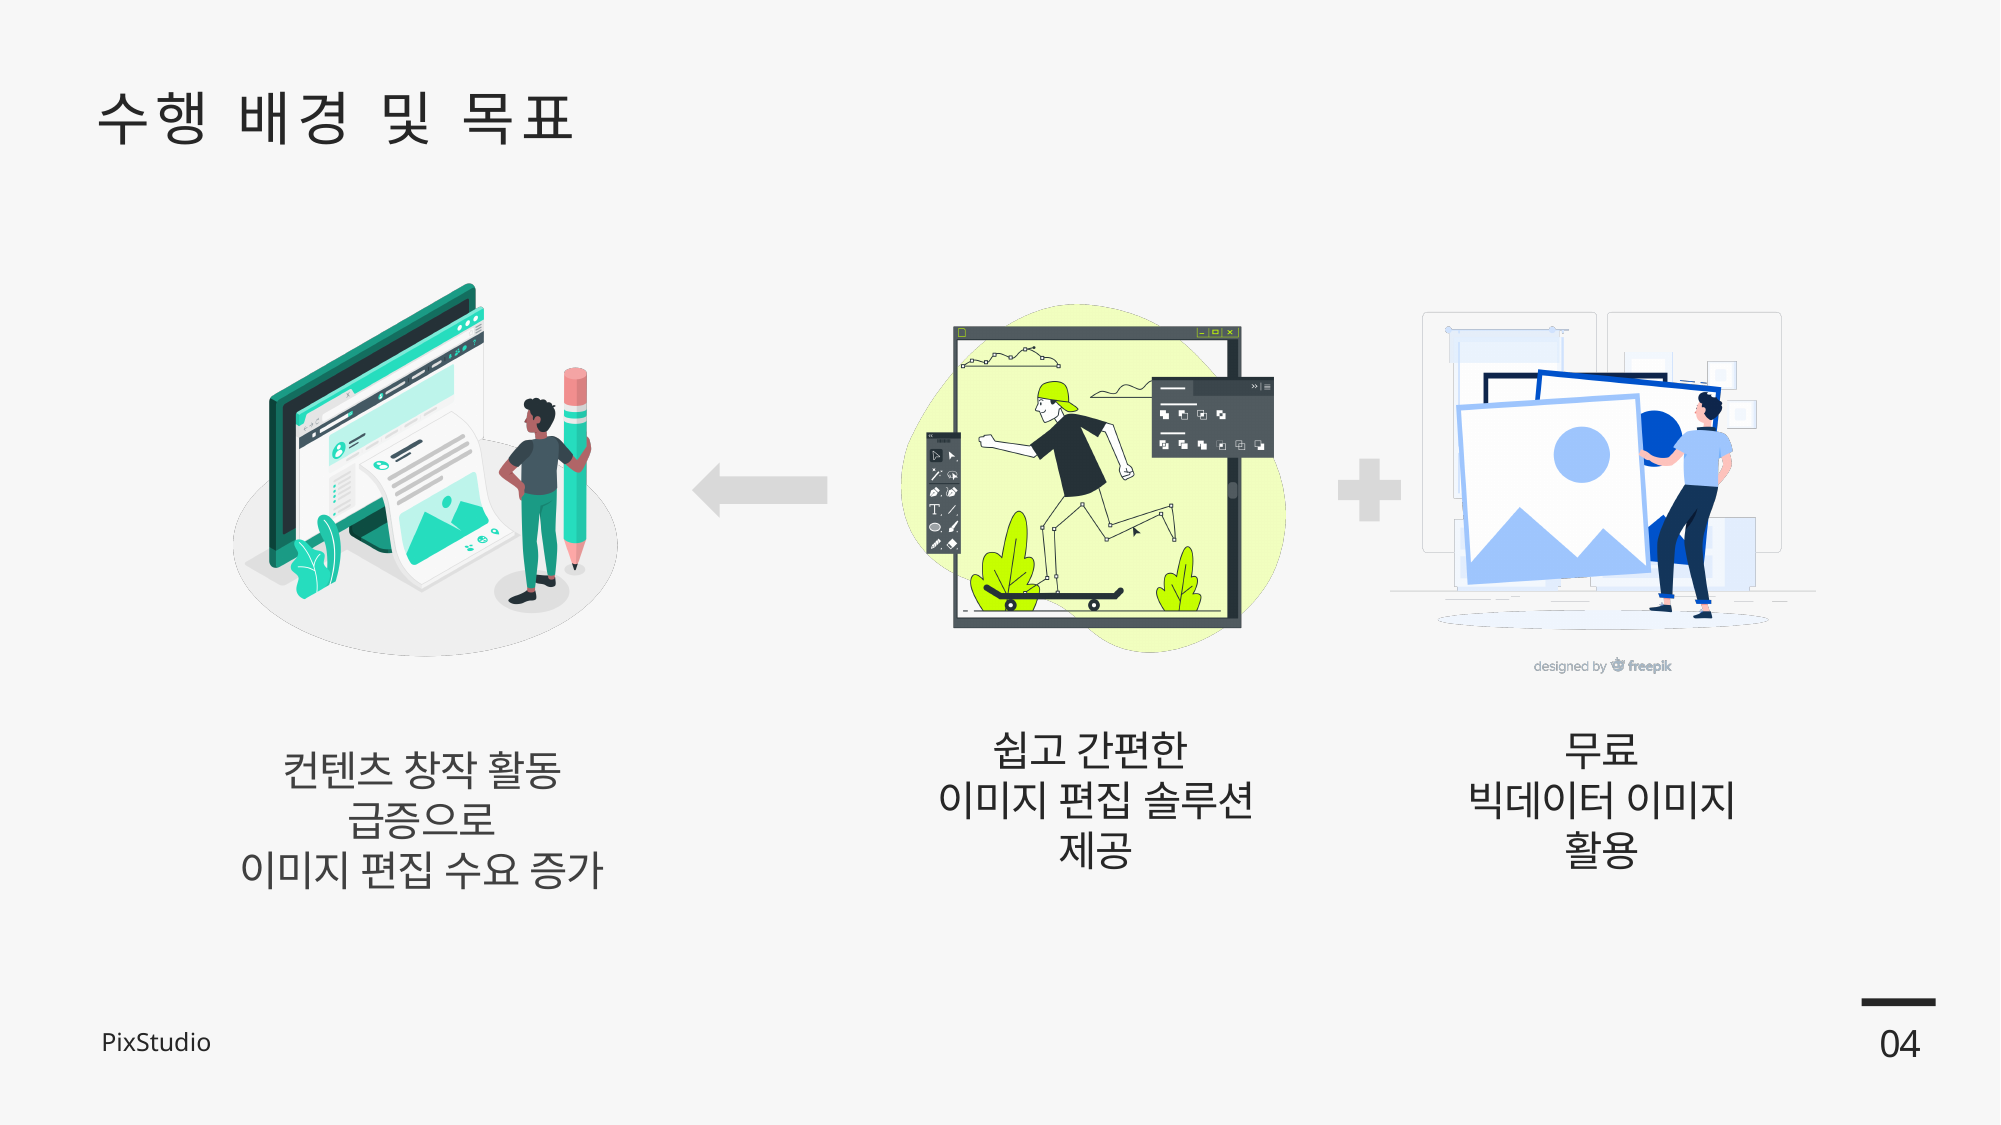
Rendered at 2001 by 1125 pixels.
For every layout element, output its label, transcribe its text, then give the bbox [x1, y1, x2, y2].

text_box [1337, 458, 1390, 522]
text_box 무료 빅데이터 이미지 활용 [1373, 717, 1832, 882]
picture [221, 262, 629, 670]
text_box PixStudio [86, 1019, 422, 1064]
picture [1390, 265, 1816, 691]
picture [864, 237, 1327, 700]
text_box 컨텐츠 창작 활동 급증으로 이미지 편집 수요 증가 [190, 737, 653, 902]
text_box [1844, 998, 1936, 1073]
text_box 수행 배경 및 목표 [62, 58, 902, 177]
text_box 쉽고 간편한 이미지 편집 솔루션 제공 [913, 717, 1279, 883]
text_box [691, 461, 829, 519]
